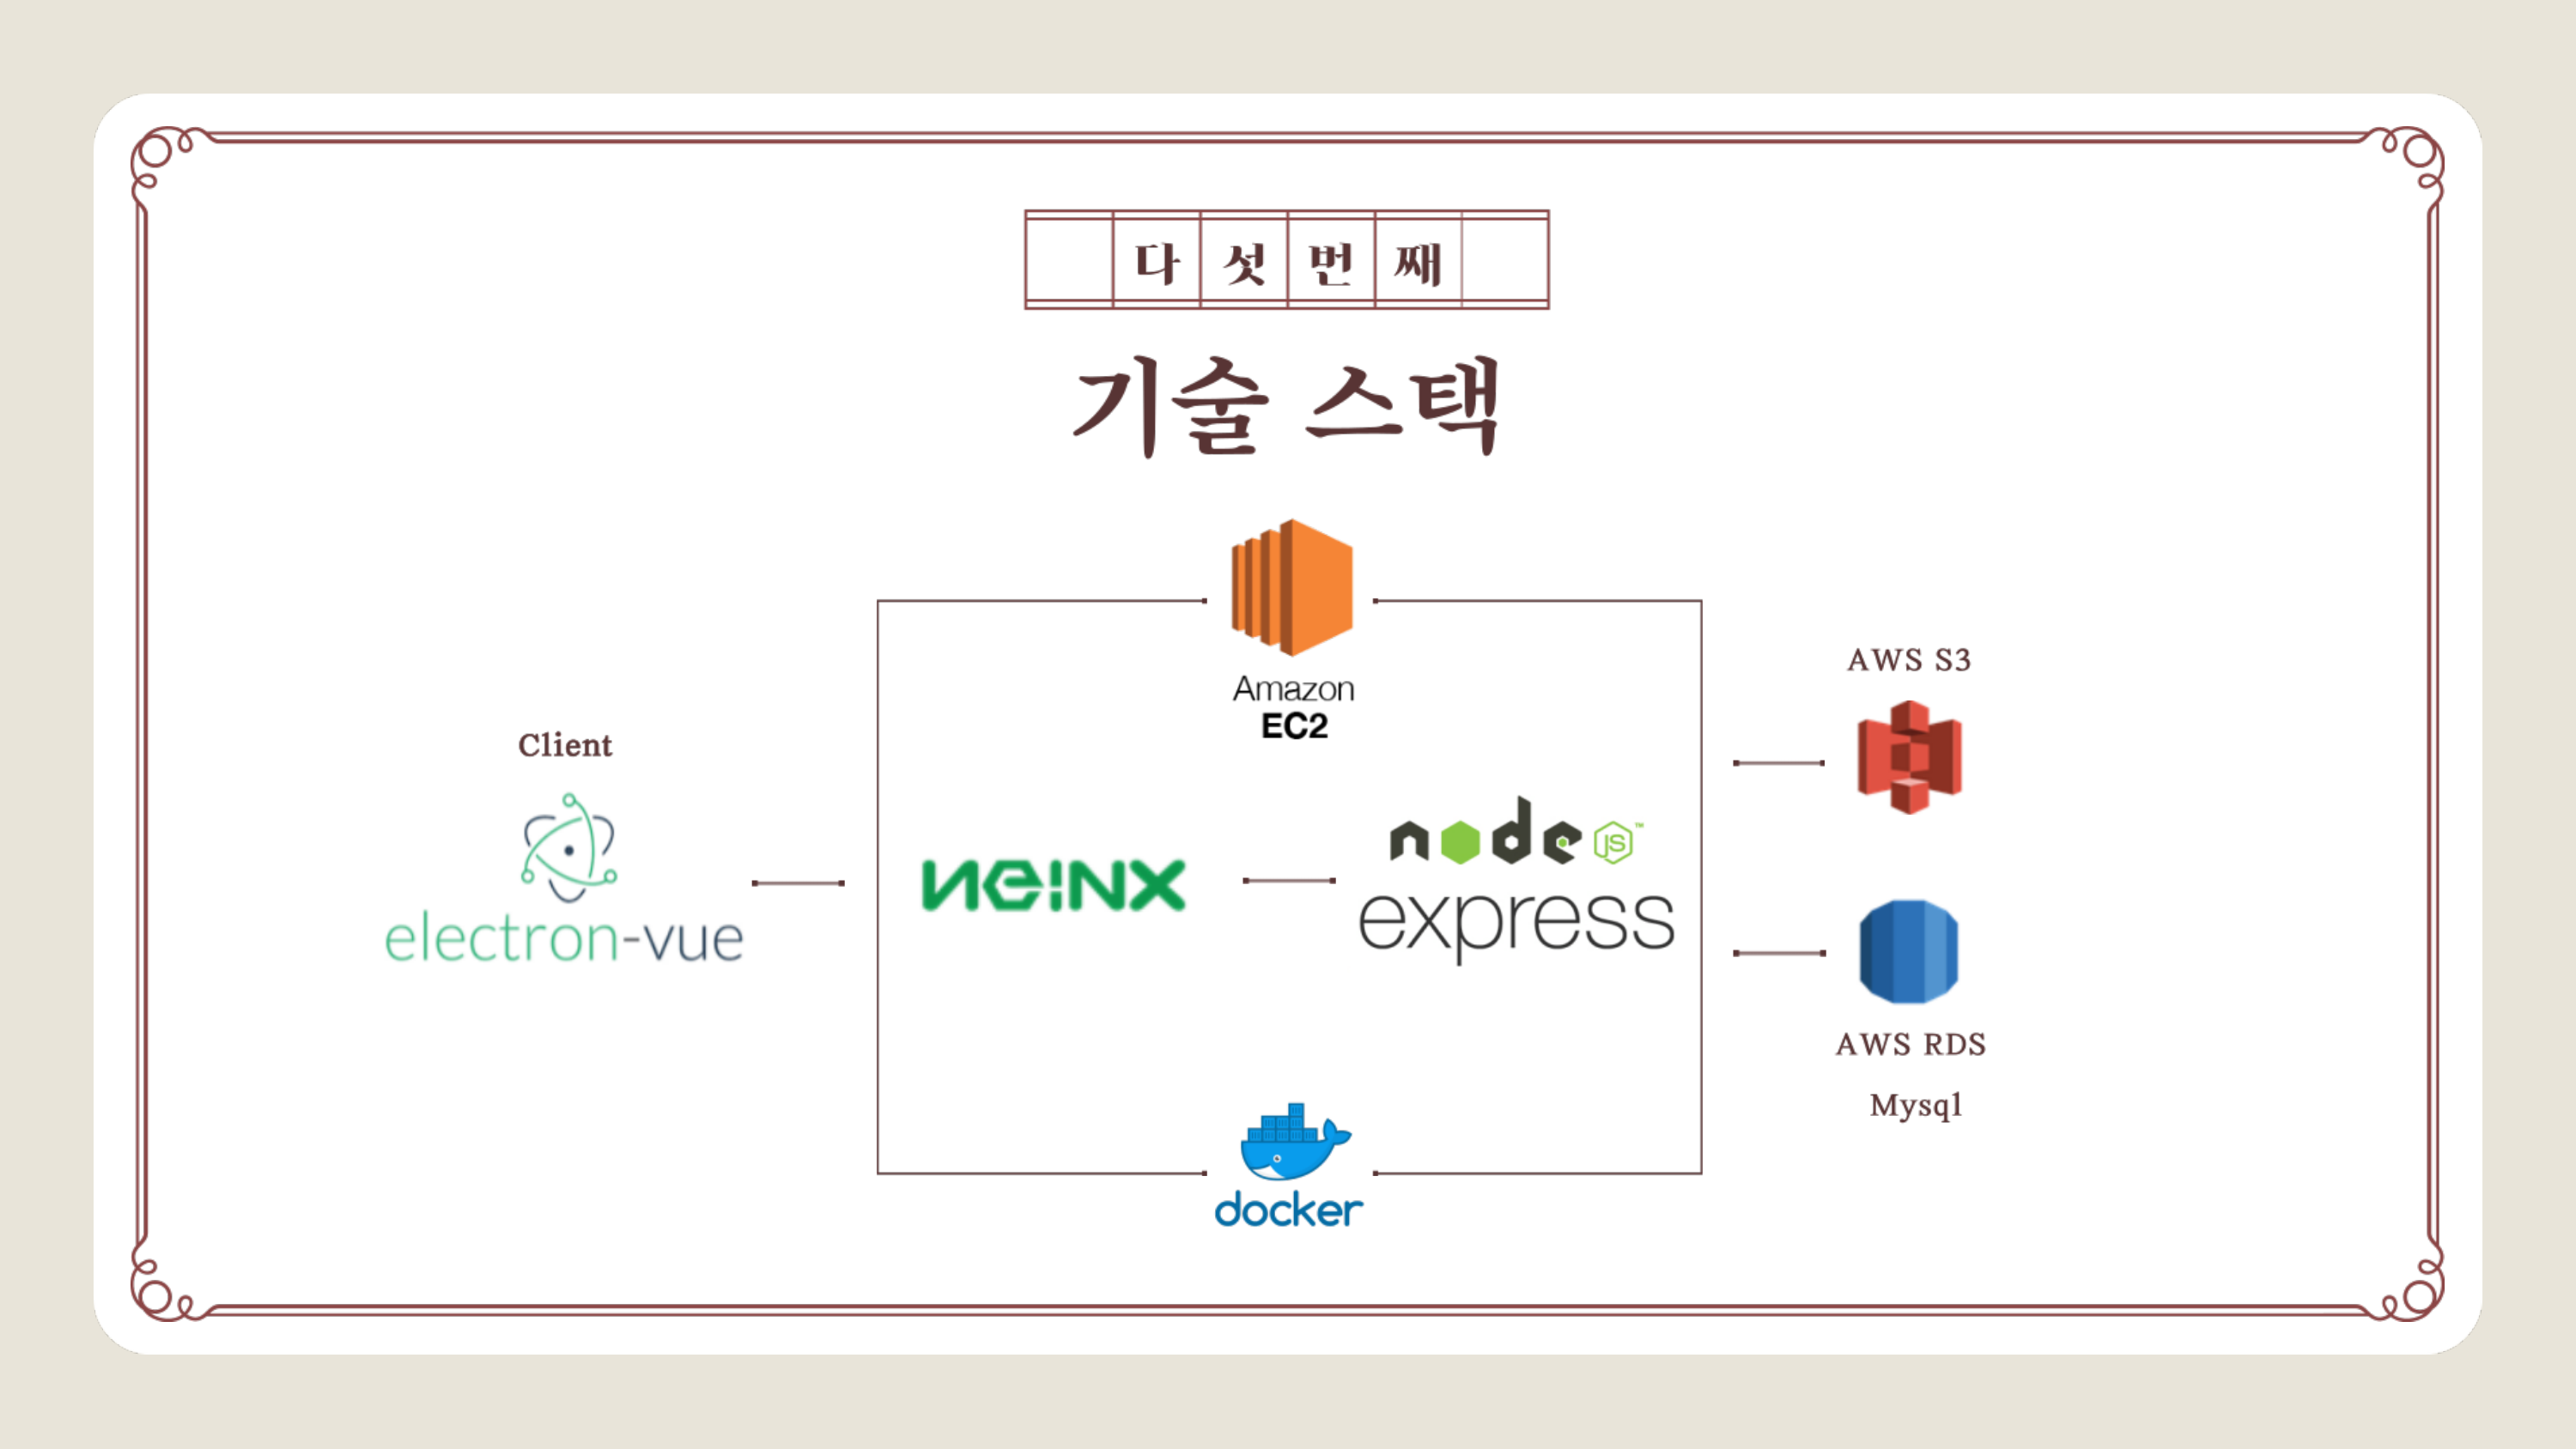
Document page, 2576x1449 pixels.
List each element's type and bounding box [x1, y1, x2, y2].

text_box [93, 93, 2482, 1355]
text_box [1824, 700, 1995, 815]
text_box [1285, 834, 1293, 927]
text_box [1833, 881, 1986, 1015]
text_box [910, 840, 1198, 930]
text_box [374, 876, 746, 991]
text_box [1733, 760, 1826, 957]
text_box [752, 721, 1243, 1052]
picture [471, 162, 1810, 508]
text_box [1347, 787, 1685, 973]
picture [513, 717, 629, 775]
text_box [1248, 721, 1827, 1052]
picture [1824, 1016, 2013, 1149]
text_box [1068, 485, 1516, 772]
picture [1841, 631, 1992, 690]
text_box [490, 787, 635, 908]
text_box [1202, 1089, 1376, 1239]
